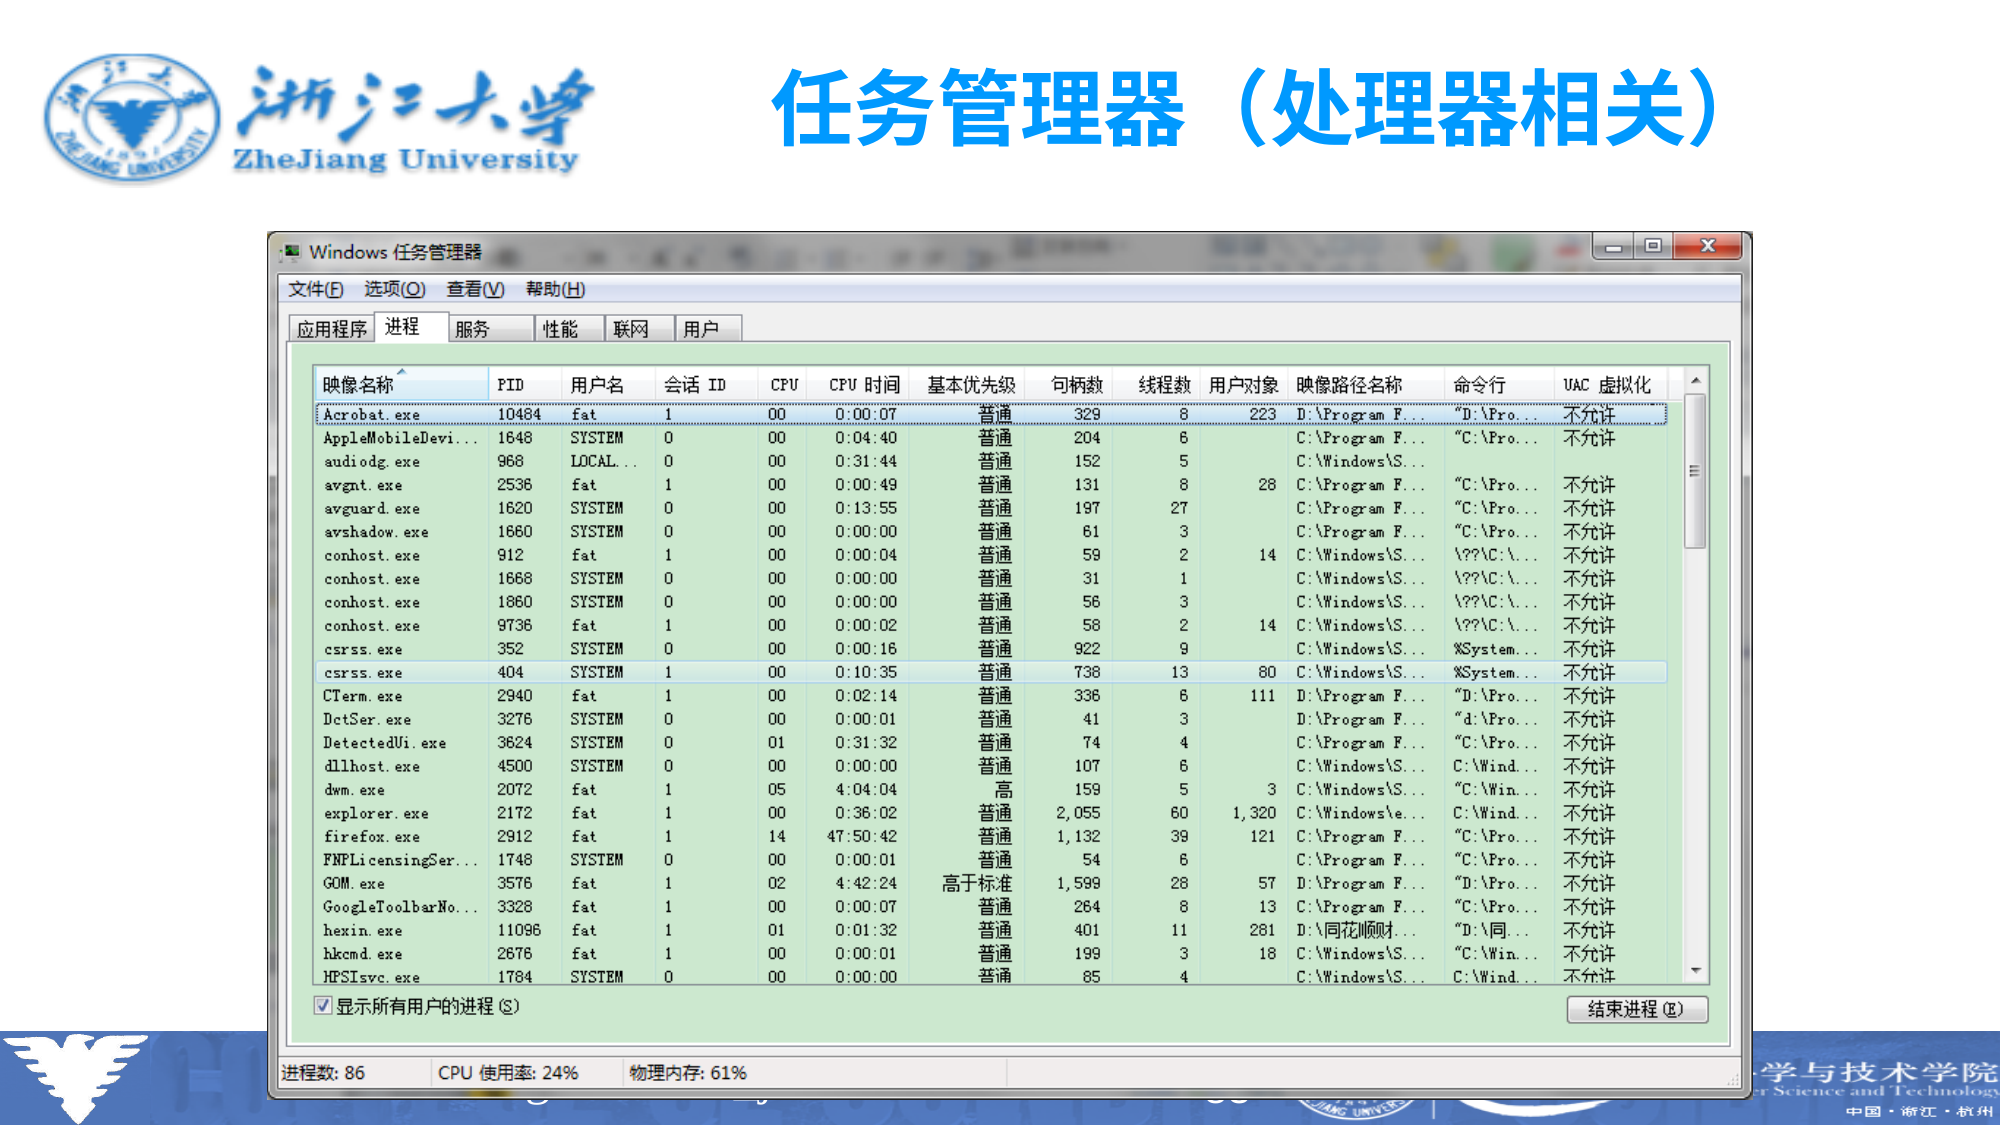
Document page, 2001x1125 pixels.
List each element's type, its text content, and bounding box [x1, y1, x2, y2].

title 任务管理器（处理器相关） [624, 13, 1916, 200]
picture [0, 231, 2000, 1125]
picture [31, 46, 604, 188]
